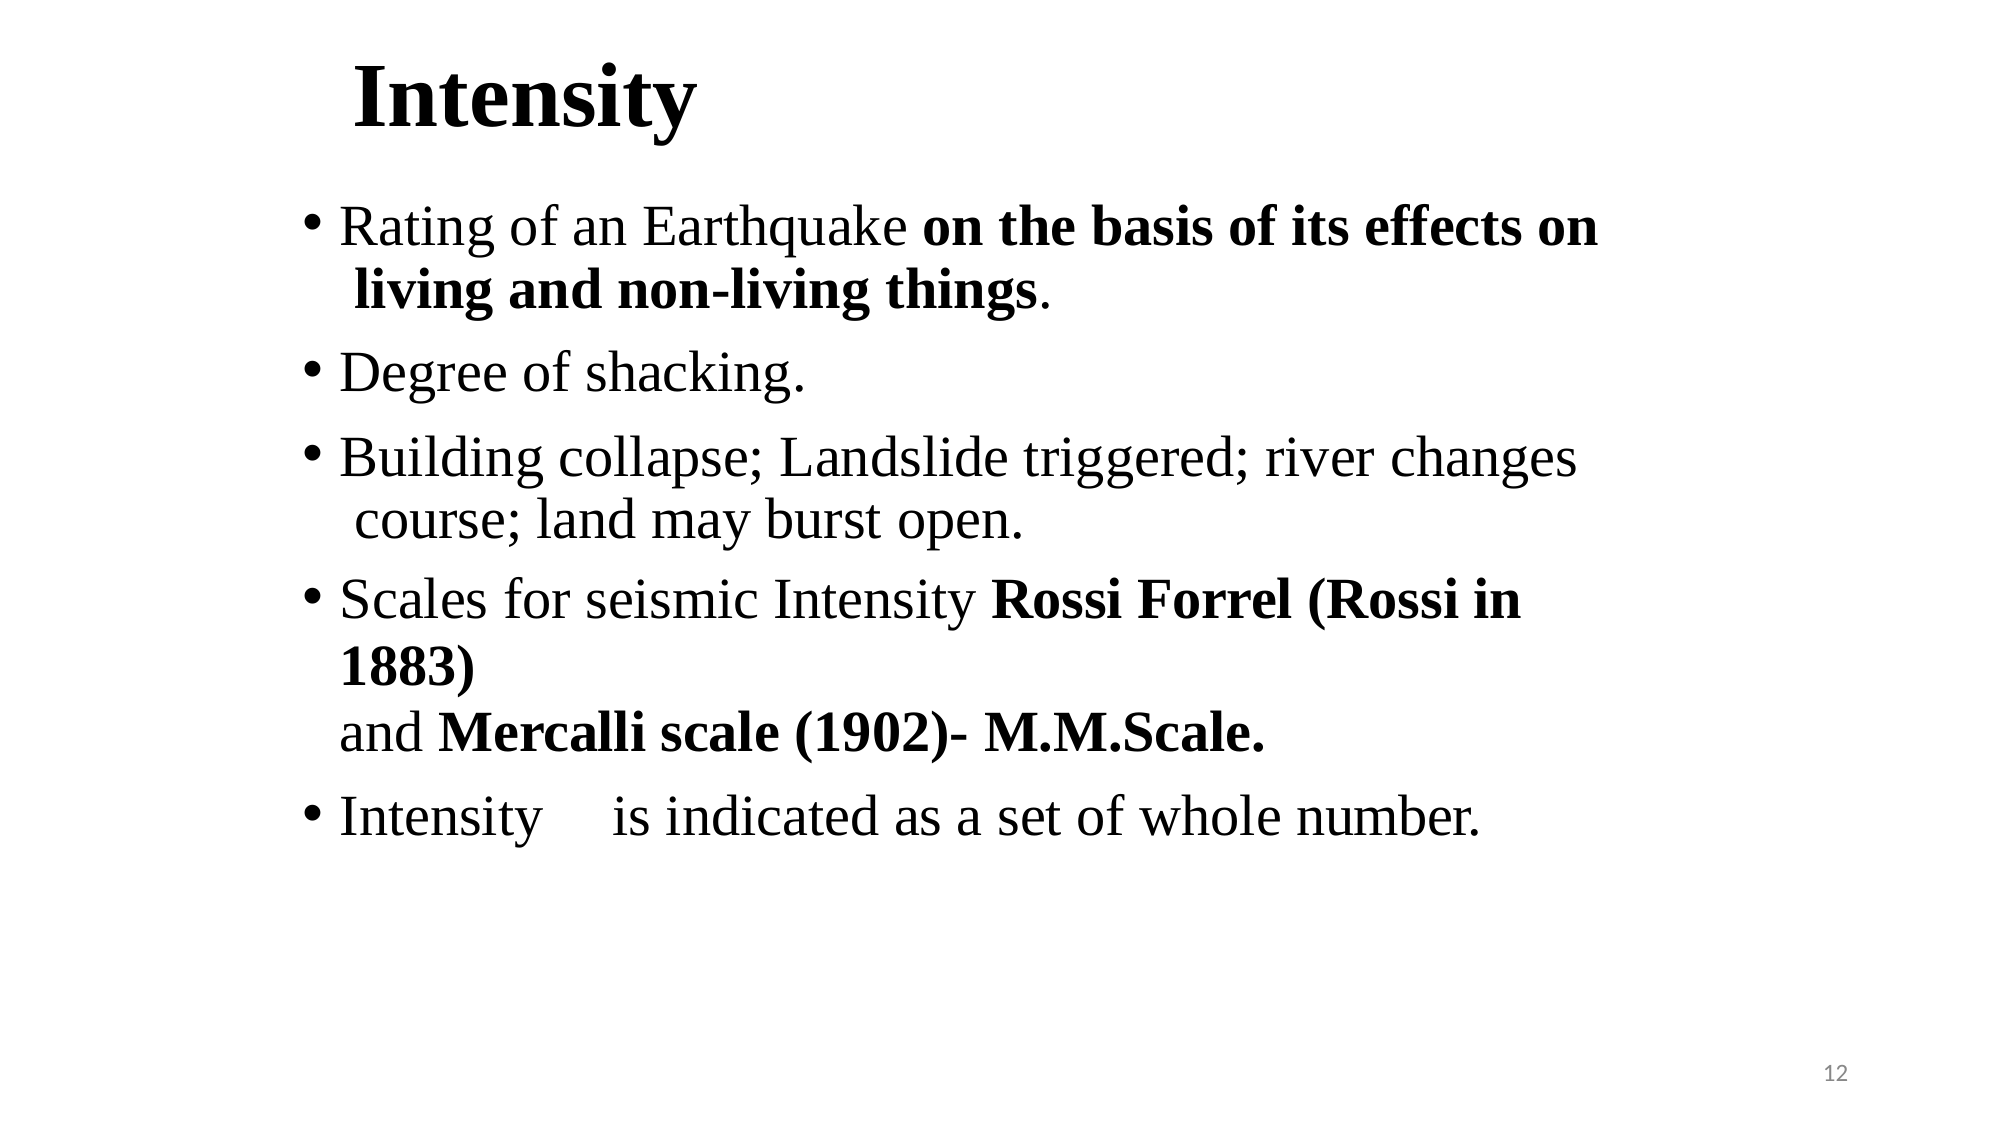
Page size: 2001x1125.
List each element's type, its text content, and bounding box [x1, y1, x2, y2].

title Intensity [350, 32, 702, 183]
text_box Rating of an Earthquake on the basis of its effects on living and non-living things. Degree of shacking. Building collapse; Landslide triggered; river changes course; land may burst open. Scales for seismic Intensity Rossi Forrel (Rossi in 1883) and Mercalli scale (1902)- M.M.Scale. Intensity is indicated as a set of whole number. [300, 183, 1682, 848]
text_box 10 [1816, 1060, 1855, 1087]
